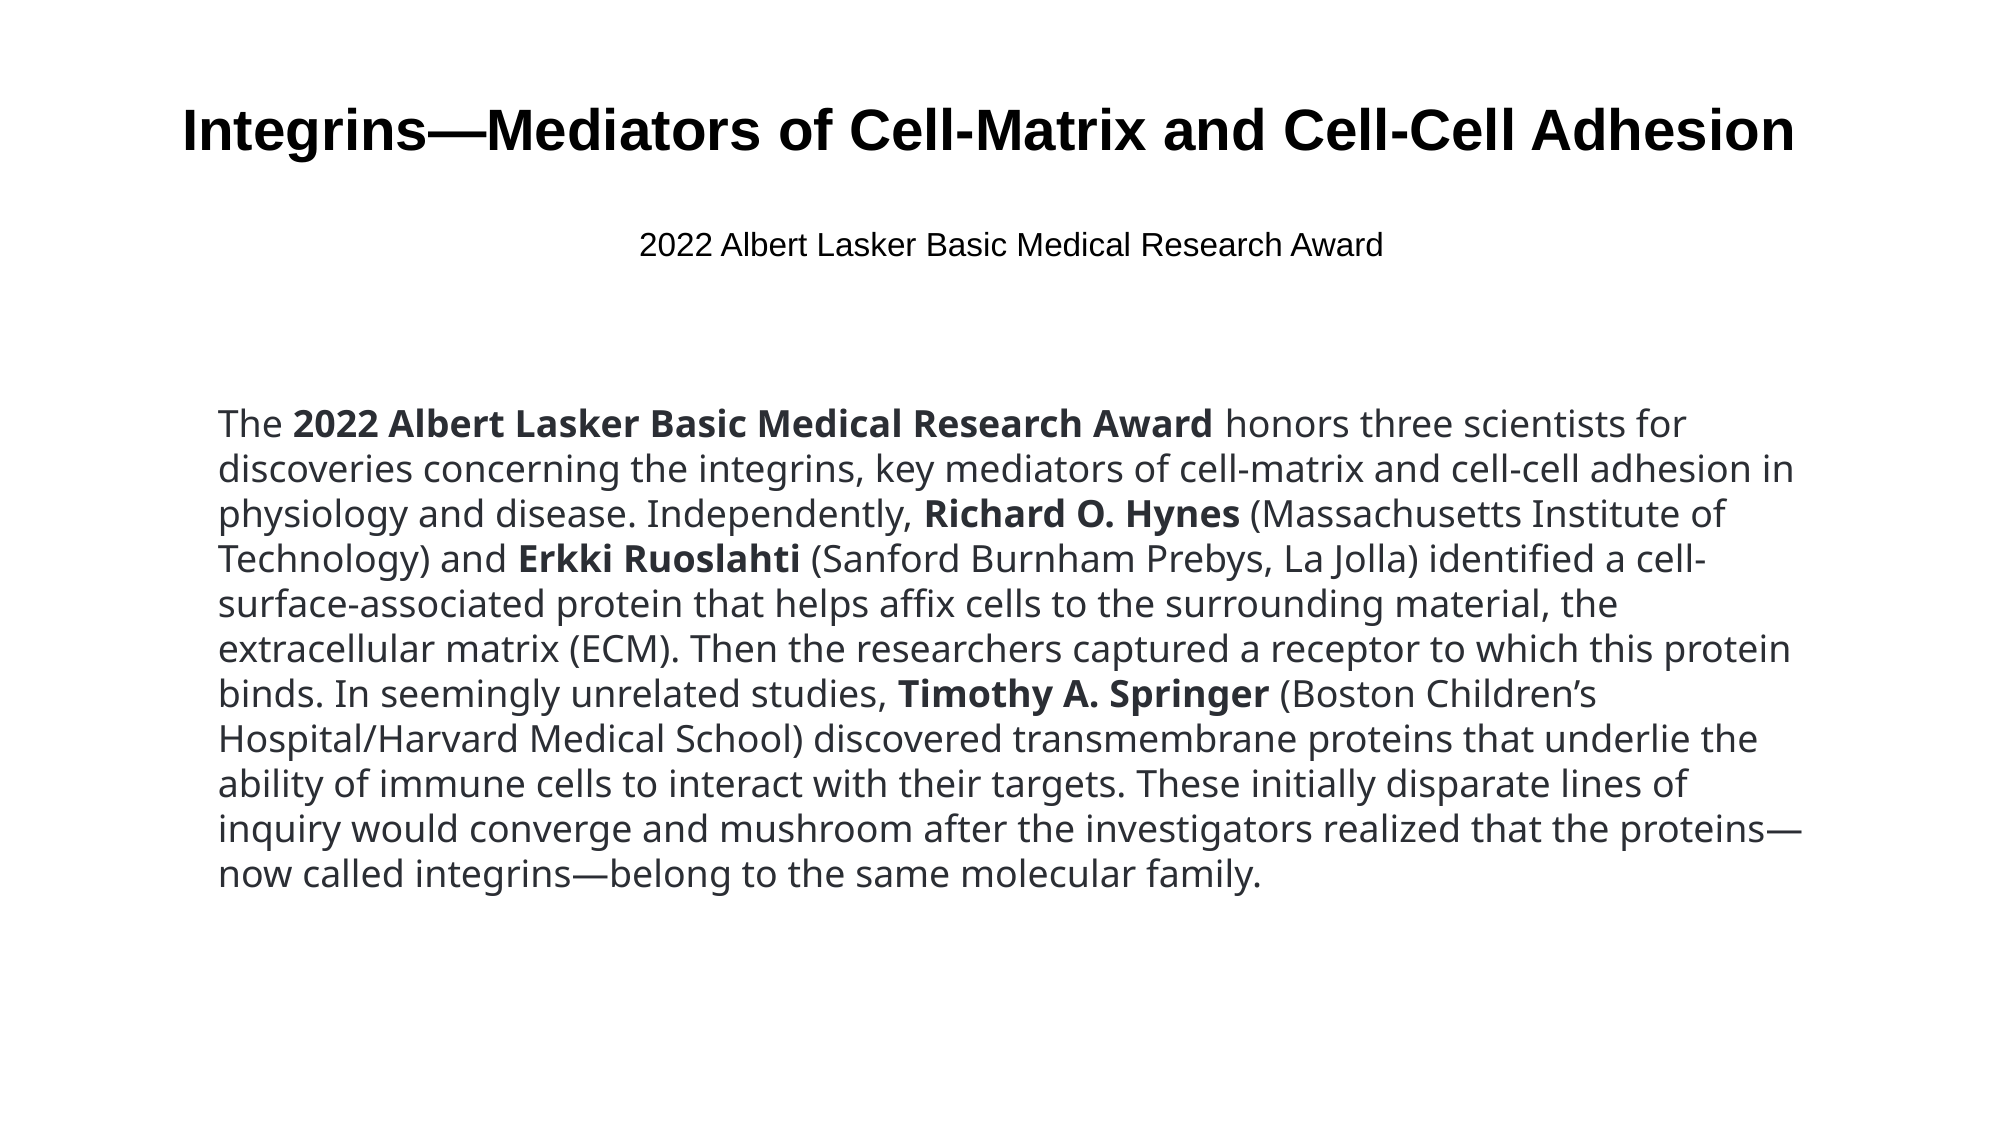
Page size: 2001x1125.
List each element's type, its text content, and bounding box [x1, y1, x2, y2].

text_box The 2022 Albert Lasker Basic Medical Research Award honors three scientists for discoveries concerning the integrins, key mediators of cell-matrix and cell-cell adhesion in physiology and disease. Independently, Richard O. Hynes (Massachusetts Institute of Technology) and Erkki Ruoslahti (Sanford Burnham Prebys, La Jolla) identified a cell-surface-associated protein that helps affix cells to the surrounding material, the extracellular matrix (ECM). Then the researchers captured a receptor to which this protein binds. In seemingly unrelated studies, Timothy A. Springer (Boston Children’s Hospital/Harvard Medical School) discovered transmembrane proteins that underlie the ability of immune cells to interact with their targets. These initially disparate lines of inquiry would converge and mushroom after the investigators realized that the proteins—now called integrins—belong to the same molecular family. [203, 392, 1822, 903]
text_box Integrins—Mediators of Cell-Matrix and Cell-Cell Adhesion [167, 84, 1857, 170]
text_box 2022 Albert Lasker Basic Medical Research Award [624, 215, 1400, 271]
